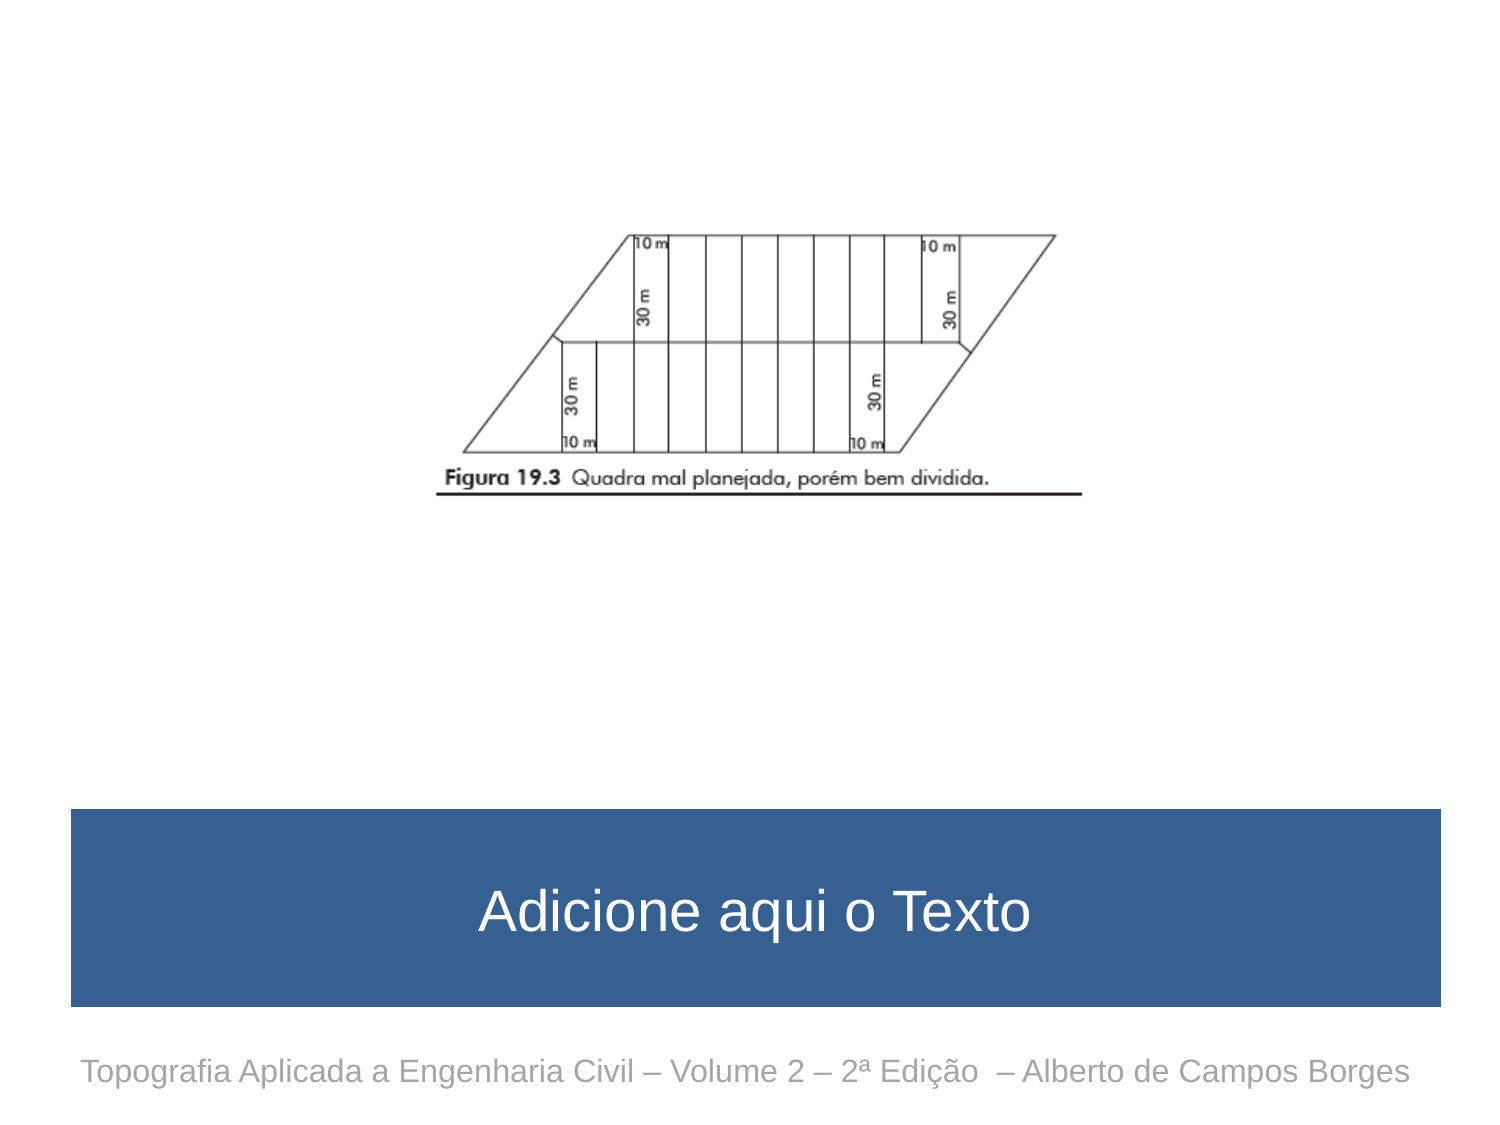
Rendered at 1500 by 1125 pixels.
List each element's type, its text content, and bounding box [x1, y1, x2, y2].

footer Topografia Aplicada a Engenharia Civil – Volume 2 – 2ª Edição – Alberto de Campos Borges [0, 1042, 1500, 1103]
picture [388, 207, 1124, 507]
text_box Adicione aqui o Texto [70, 808, 1442, 1008]
